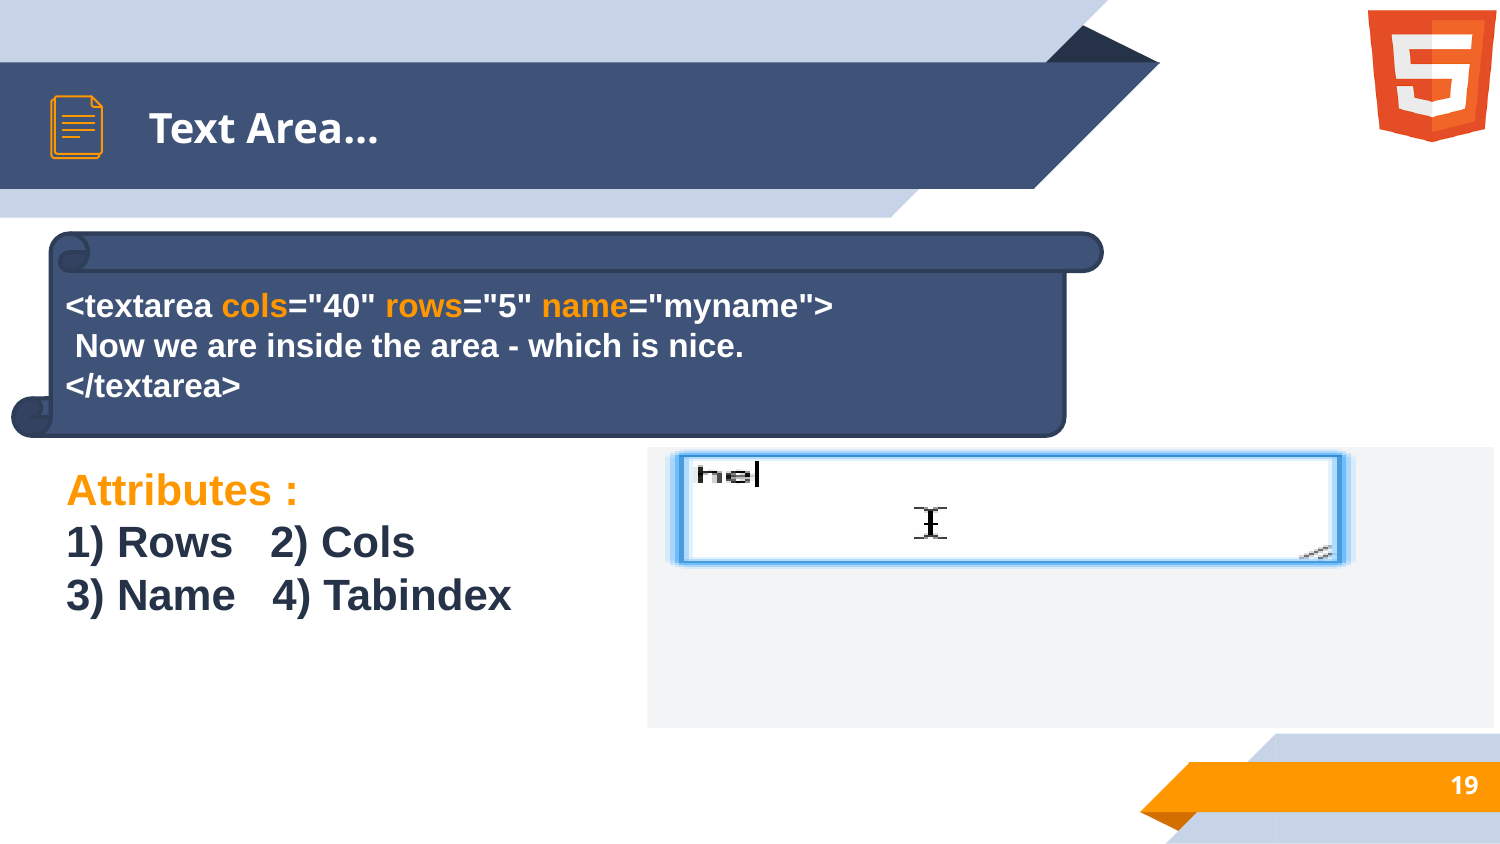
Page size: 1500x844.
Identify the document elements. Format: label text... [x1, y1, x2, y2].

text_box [50, 96, 103, 159]
text_box <textarea cols="40" rows="5" name="myname"> Now we are inside the area - which is nice. </textarea> [11, 231, 1104, 438]
title Text Area… [133, 64, 997, 190]
text_box Attributes : 1) Rows 2) Cols 3) Name 4) Tabindex [51, 454, 642, 627]
picture [1365, 8, 1500, 144]
picture [647, 447, 1494, 728]
slide_number 19 [1249, 760, 1494, 813]
